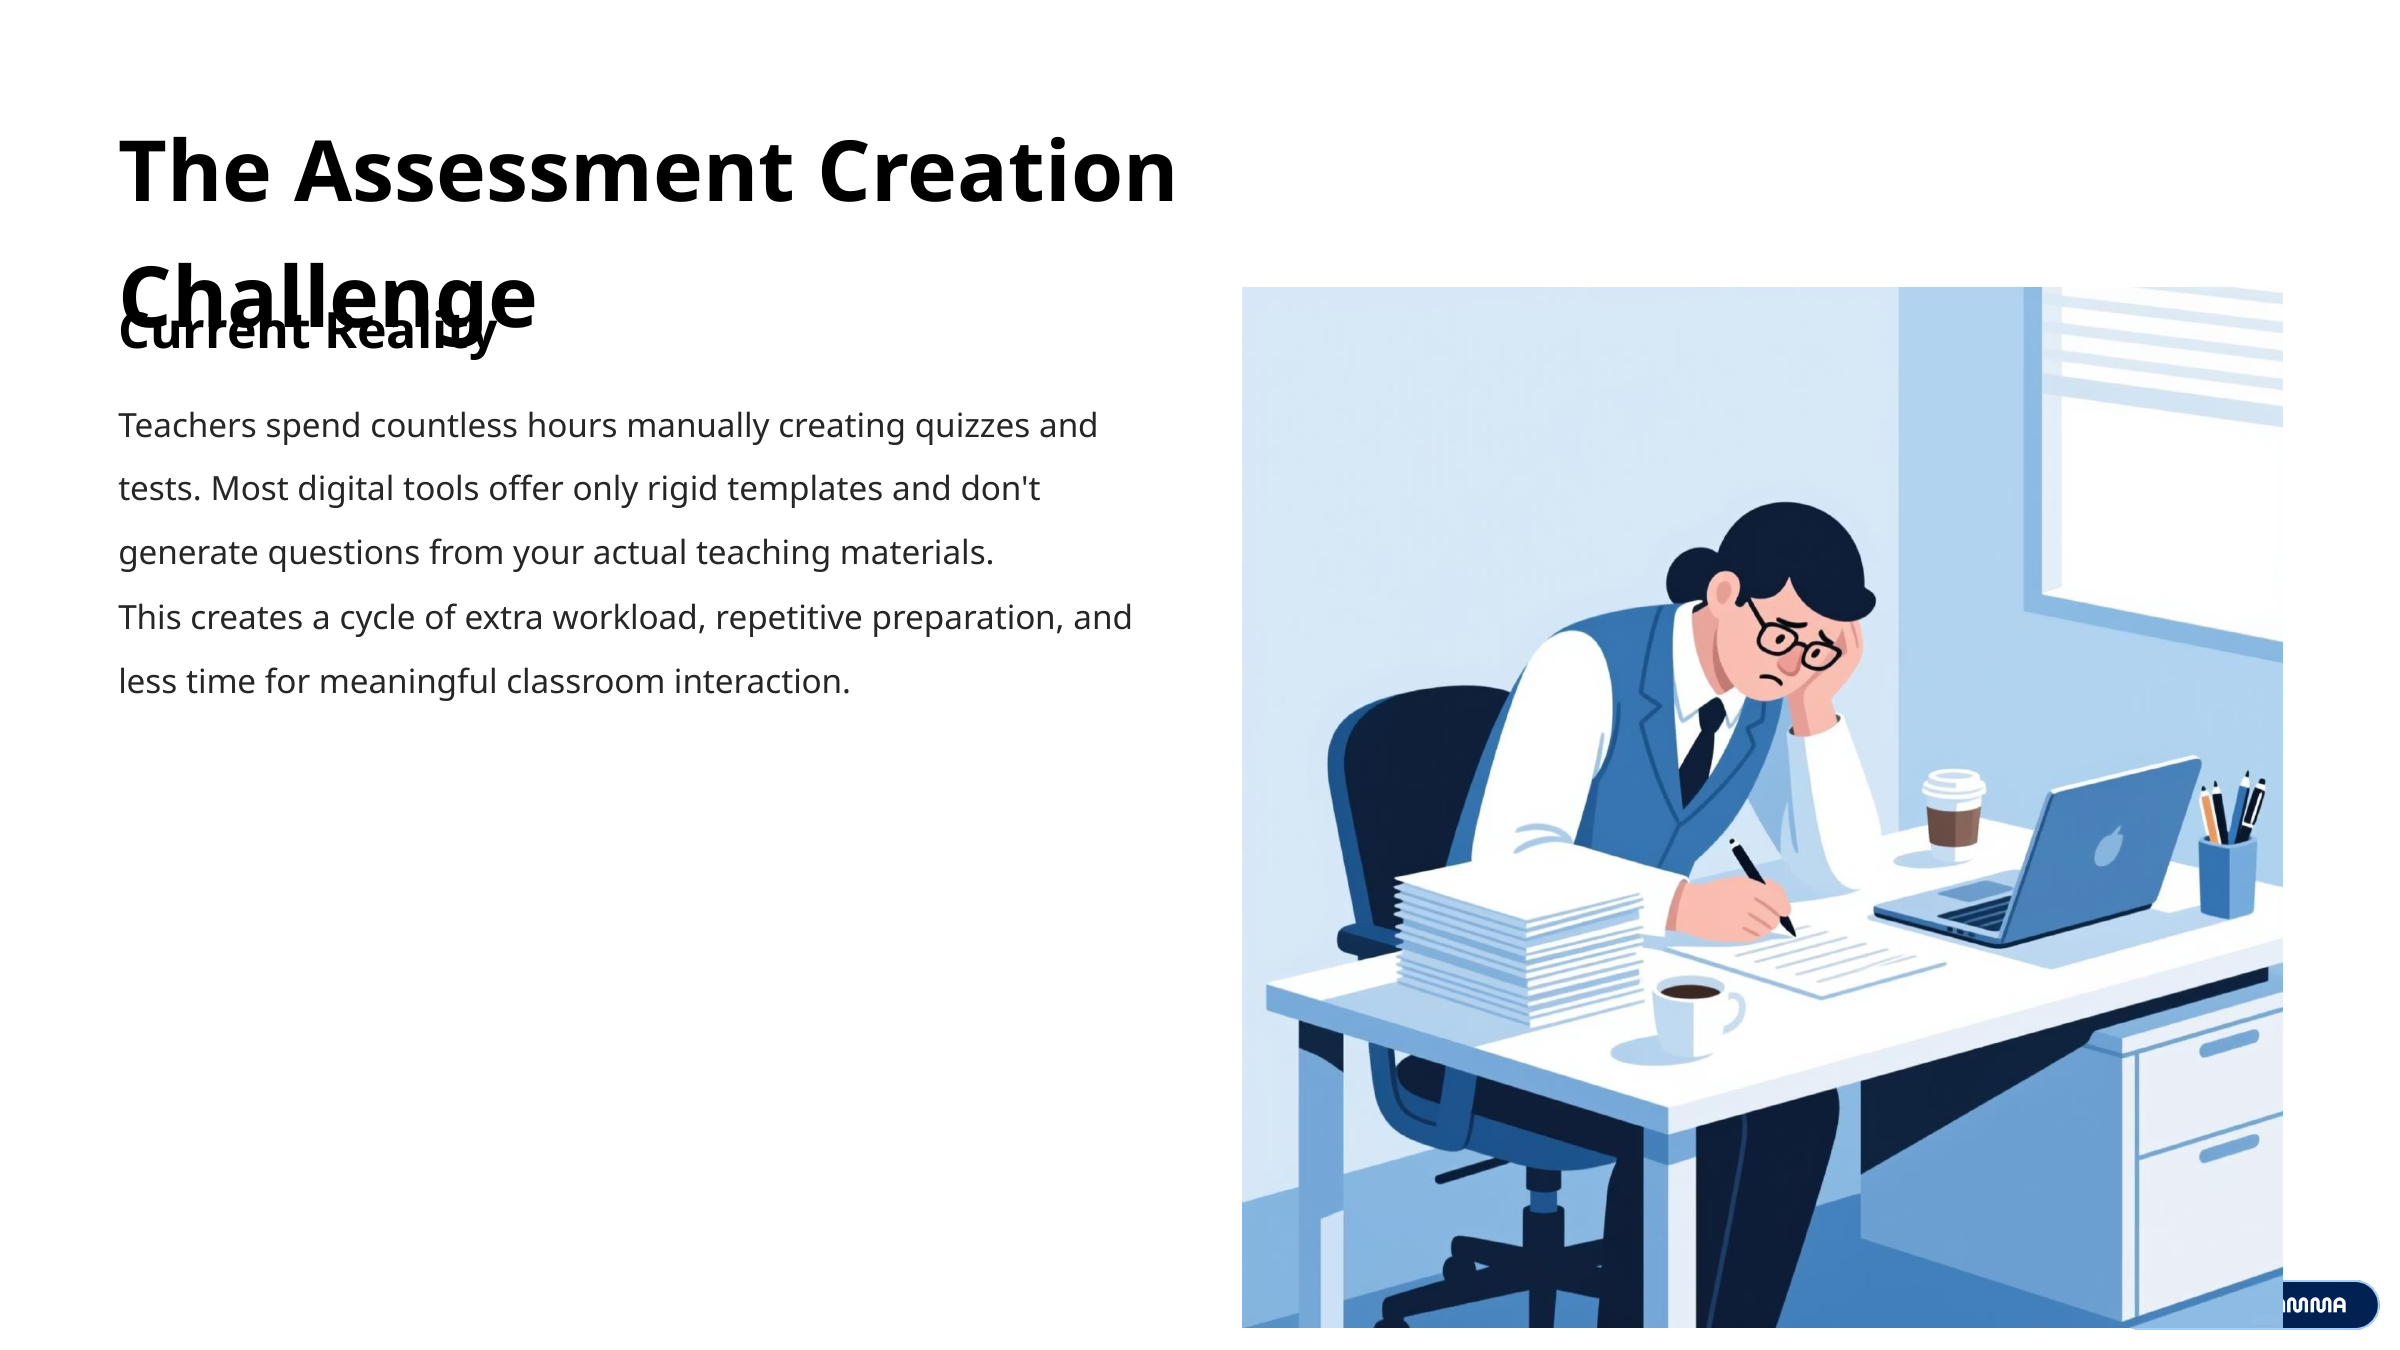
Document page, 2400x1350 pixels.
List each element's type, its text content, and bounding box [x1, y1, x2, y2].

text_box This creates a cycle of extra workload, repetitive preparation, and less time for meaningful classroom interaction. [118, 573, 1159, 682]
text_box The Assessment Creation Challenge [118, 92, 1622, 199]
text_box Teachers spend countless hours manually creating quizzes and tests. Most digital tools offer only rigid templates and don't generate questions from your actual teaching materials. [118, 380, 1159, 543]
picture [1242, 287, 2389, 1339]
text_box Current Reality [118, 283, 626, 347]
